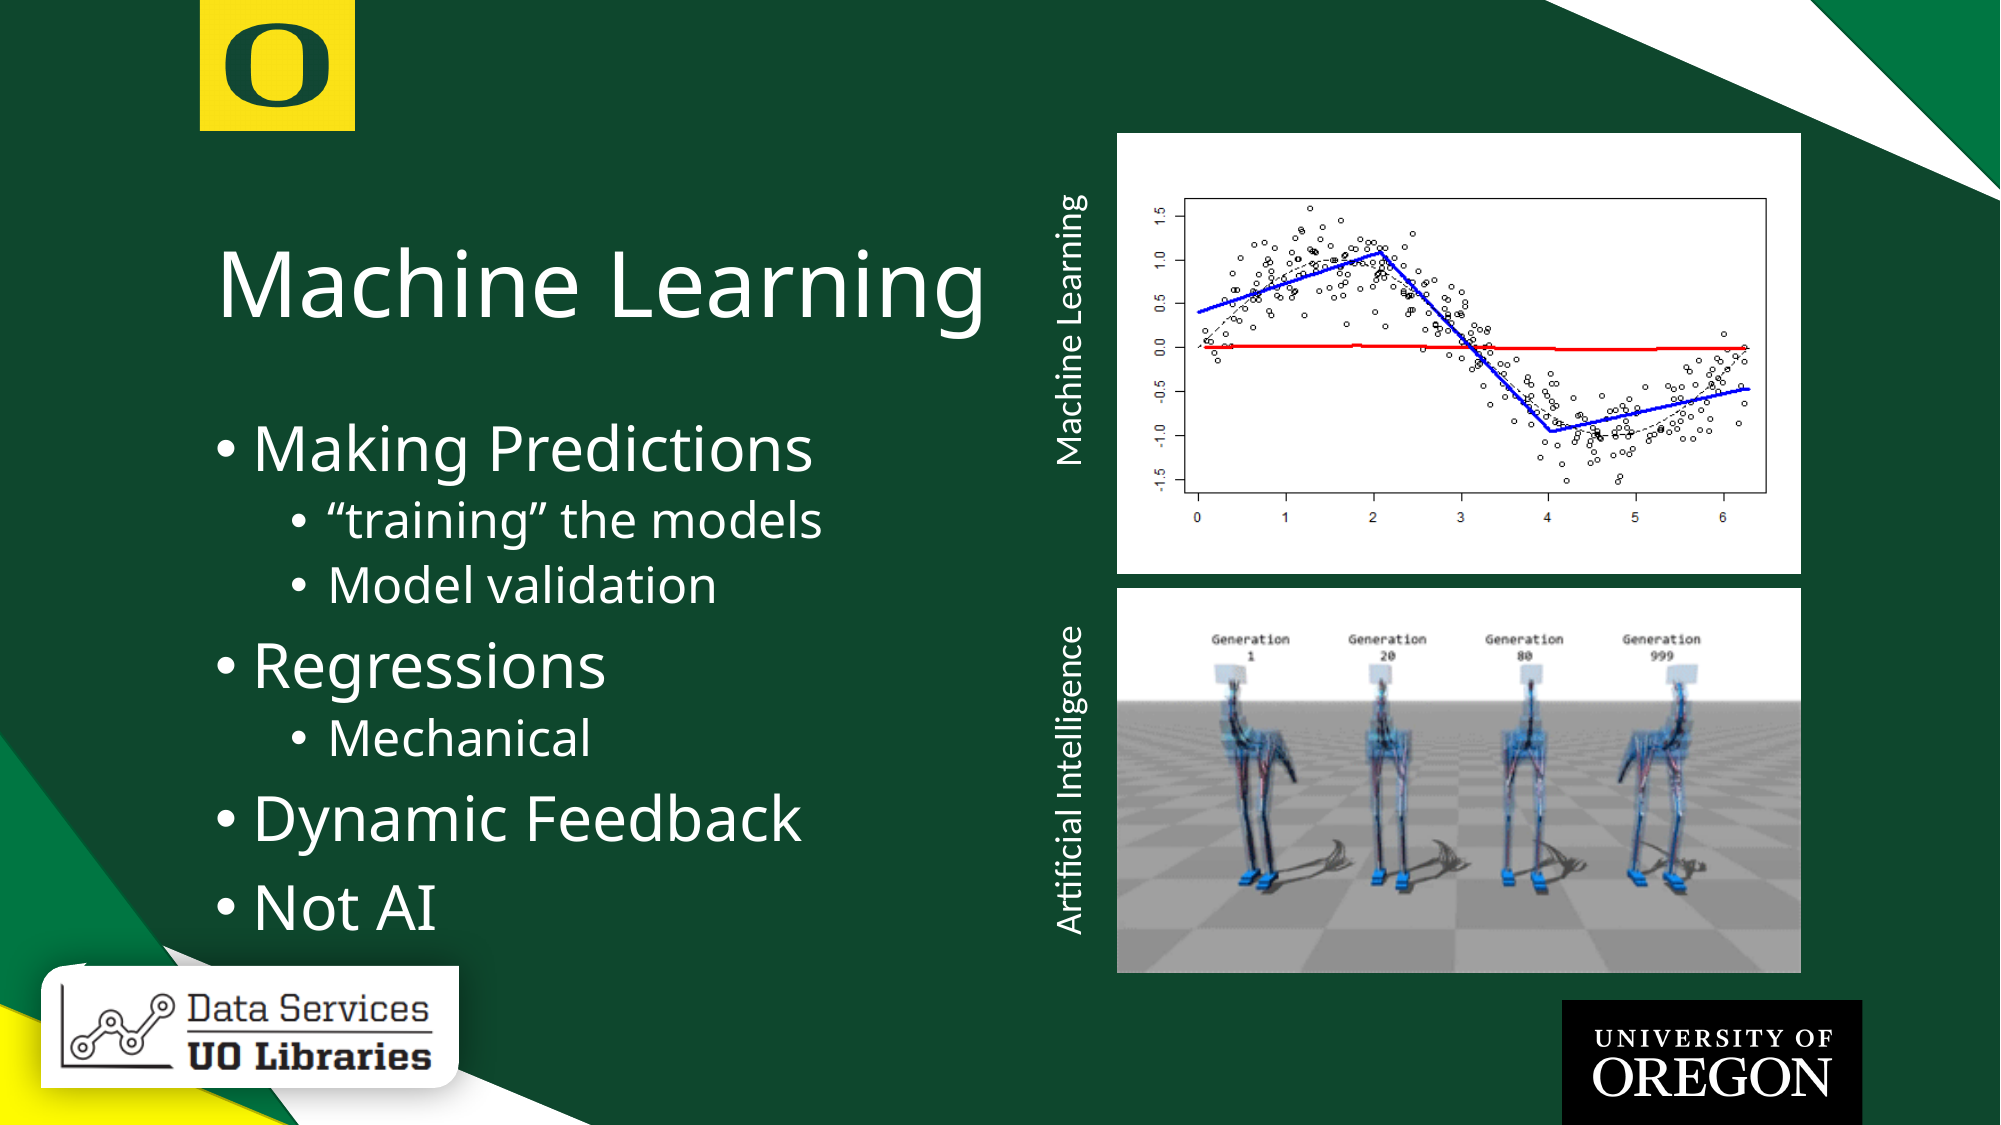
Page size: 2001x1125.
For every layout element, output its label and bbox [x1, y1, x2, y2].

picture [1117, 133, 1801, 574]
text_box [0, 0, 2000, 1125]
